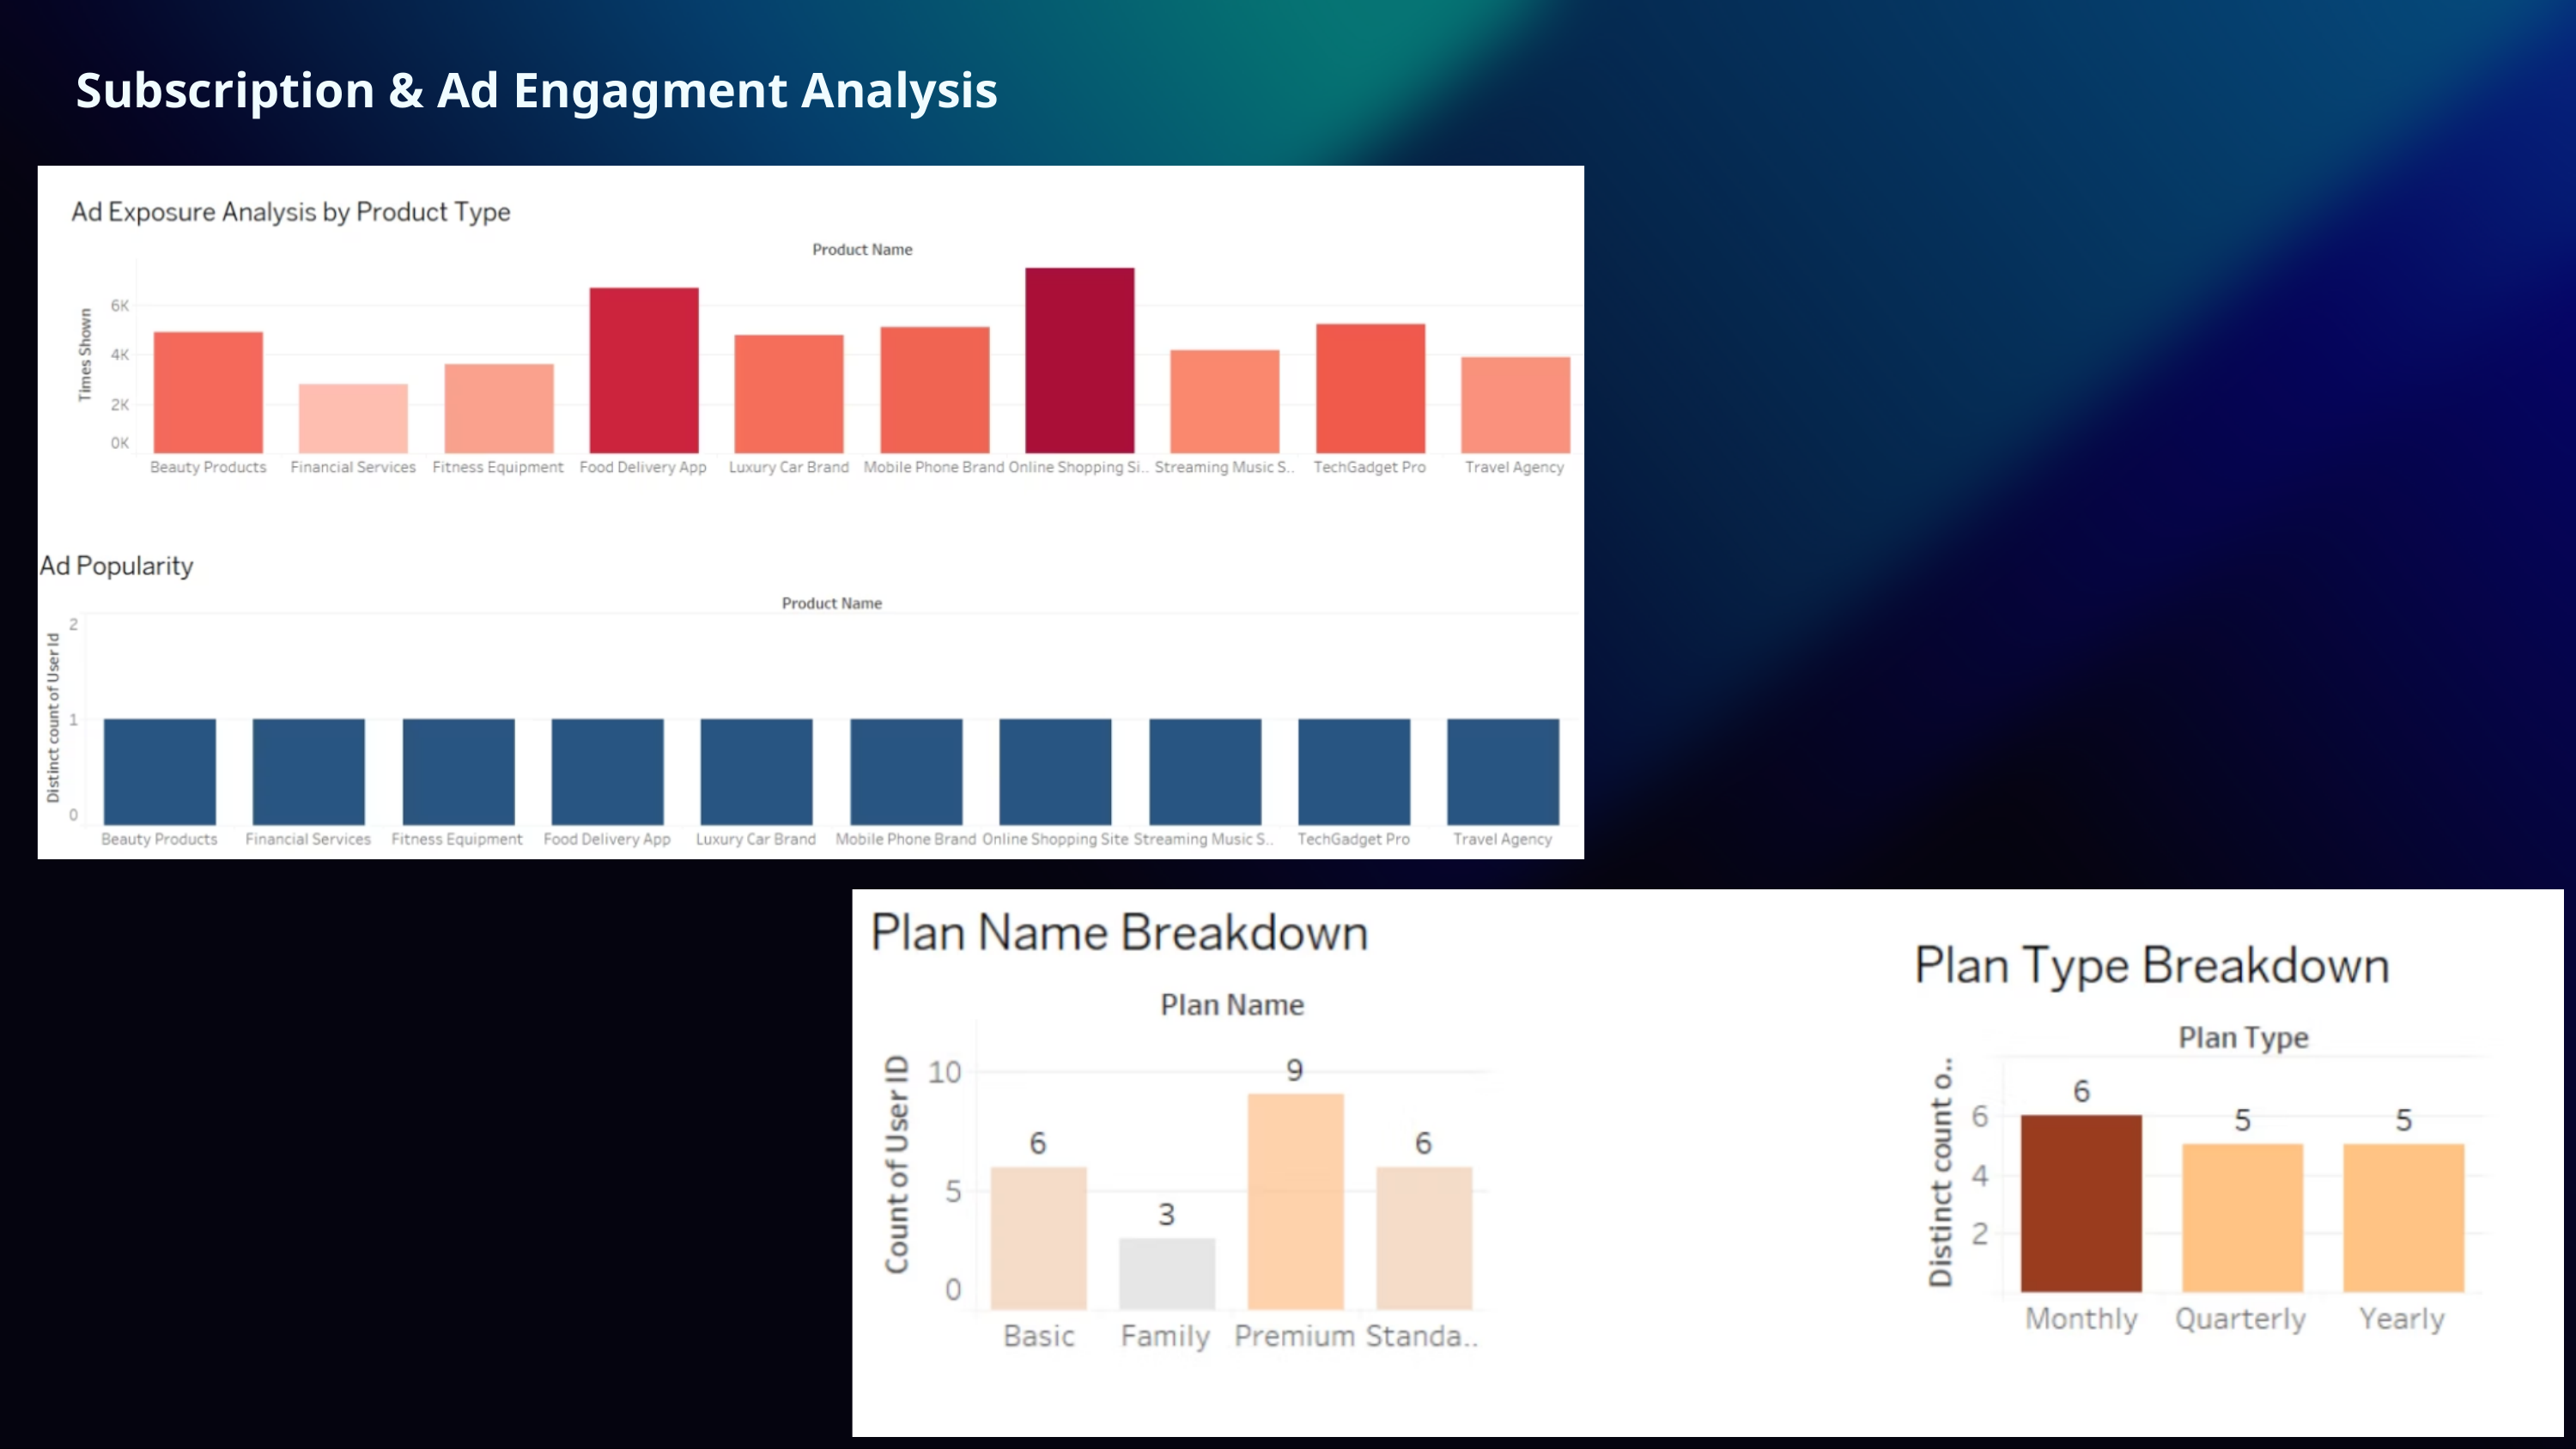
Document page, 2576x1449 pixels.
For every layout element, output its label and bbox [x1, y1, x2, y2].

text_box [0, 0, 2576, 1449]
text_box [76, 59, 1011, 136]
